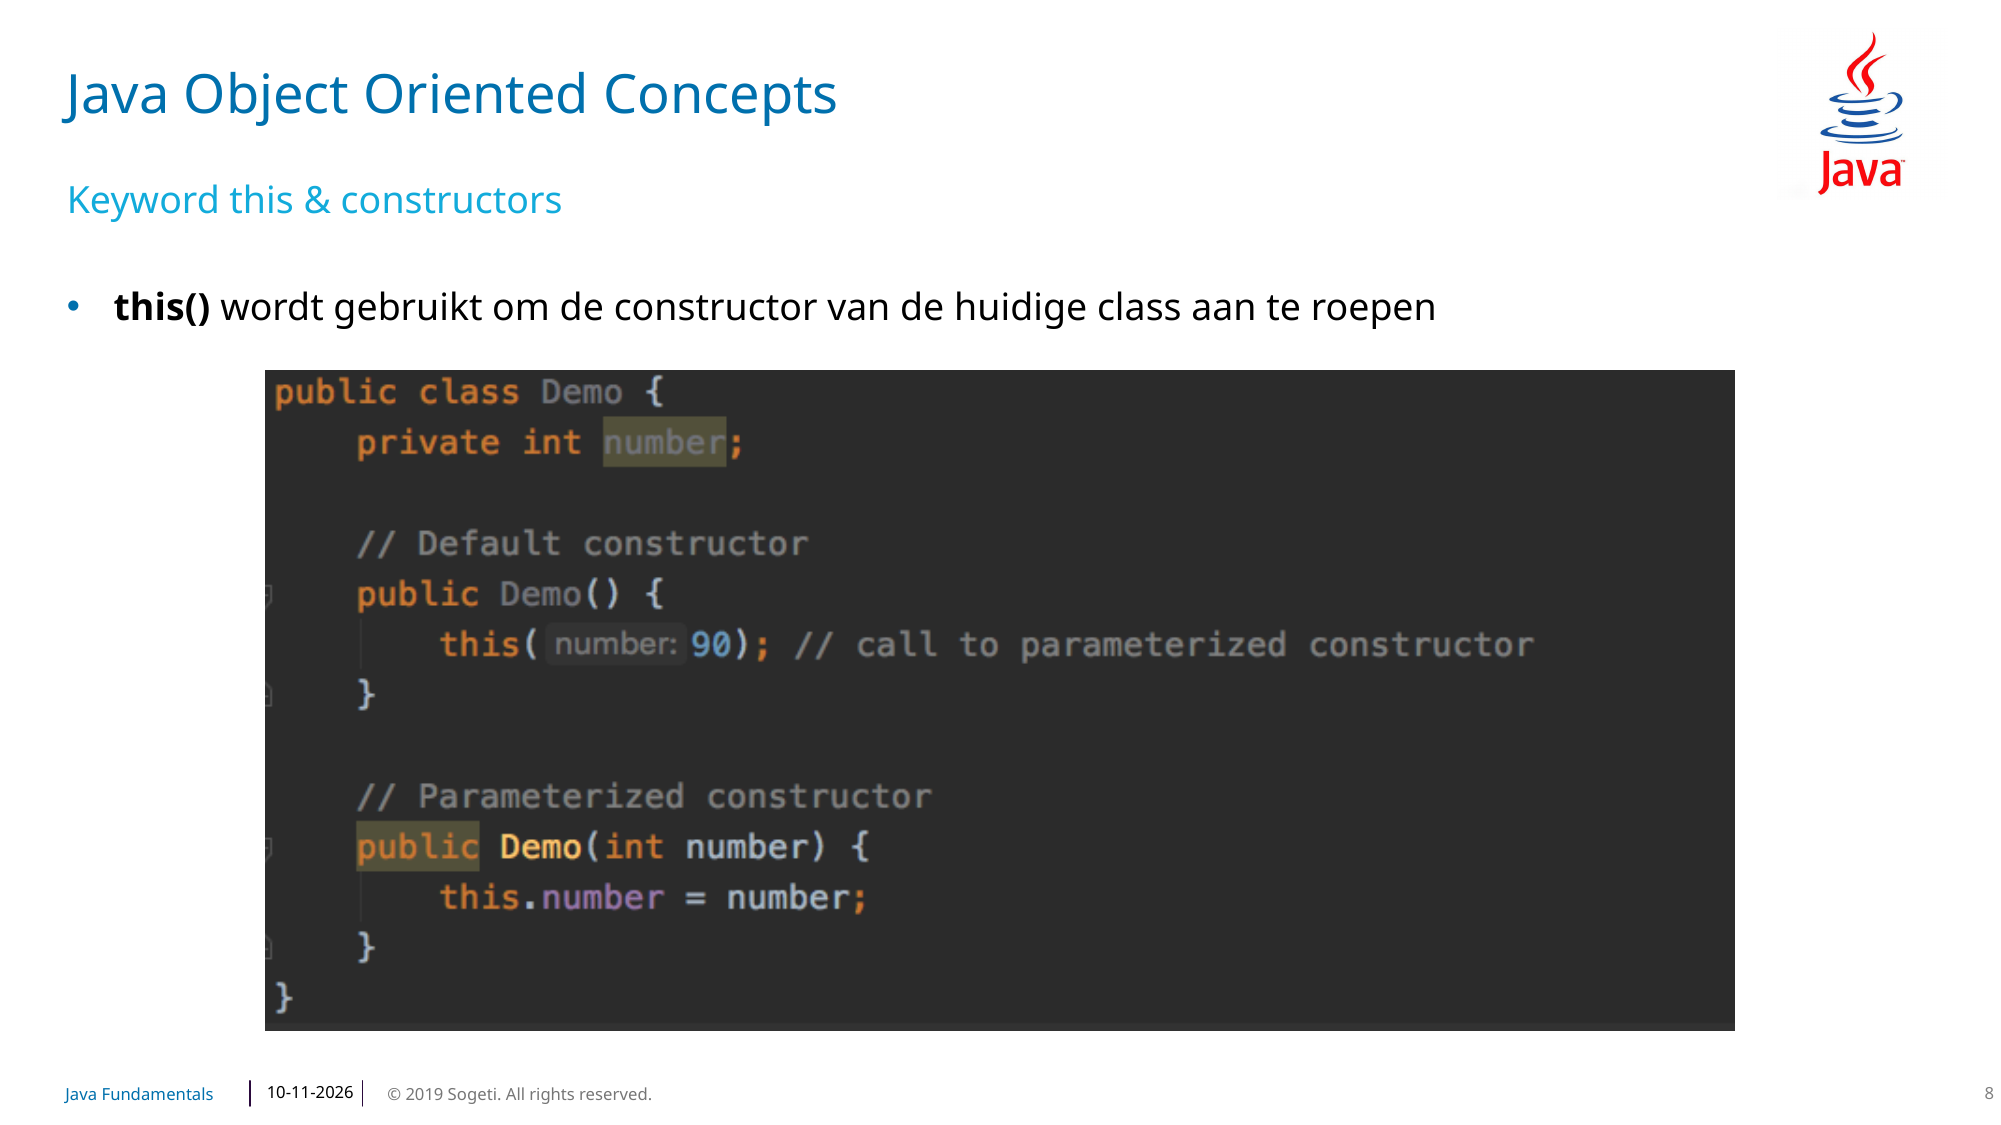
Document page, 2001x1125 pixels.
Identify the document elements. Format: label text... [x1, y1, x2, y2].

text_box Java Object Oriented Concepts [66, 66, 1776, 134]
picture [1776, 28, 1948, 200]
text_box Keyword this & constructors [66, 174, 1863, 242]
list this() wordt gebruikt om de constructor van de huidige class aan te roepen [66, 283, 1863, 383]
picture [265, 370, 1735, 1031]
